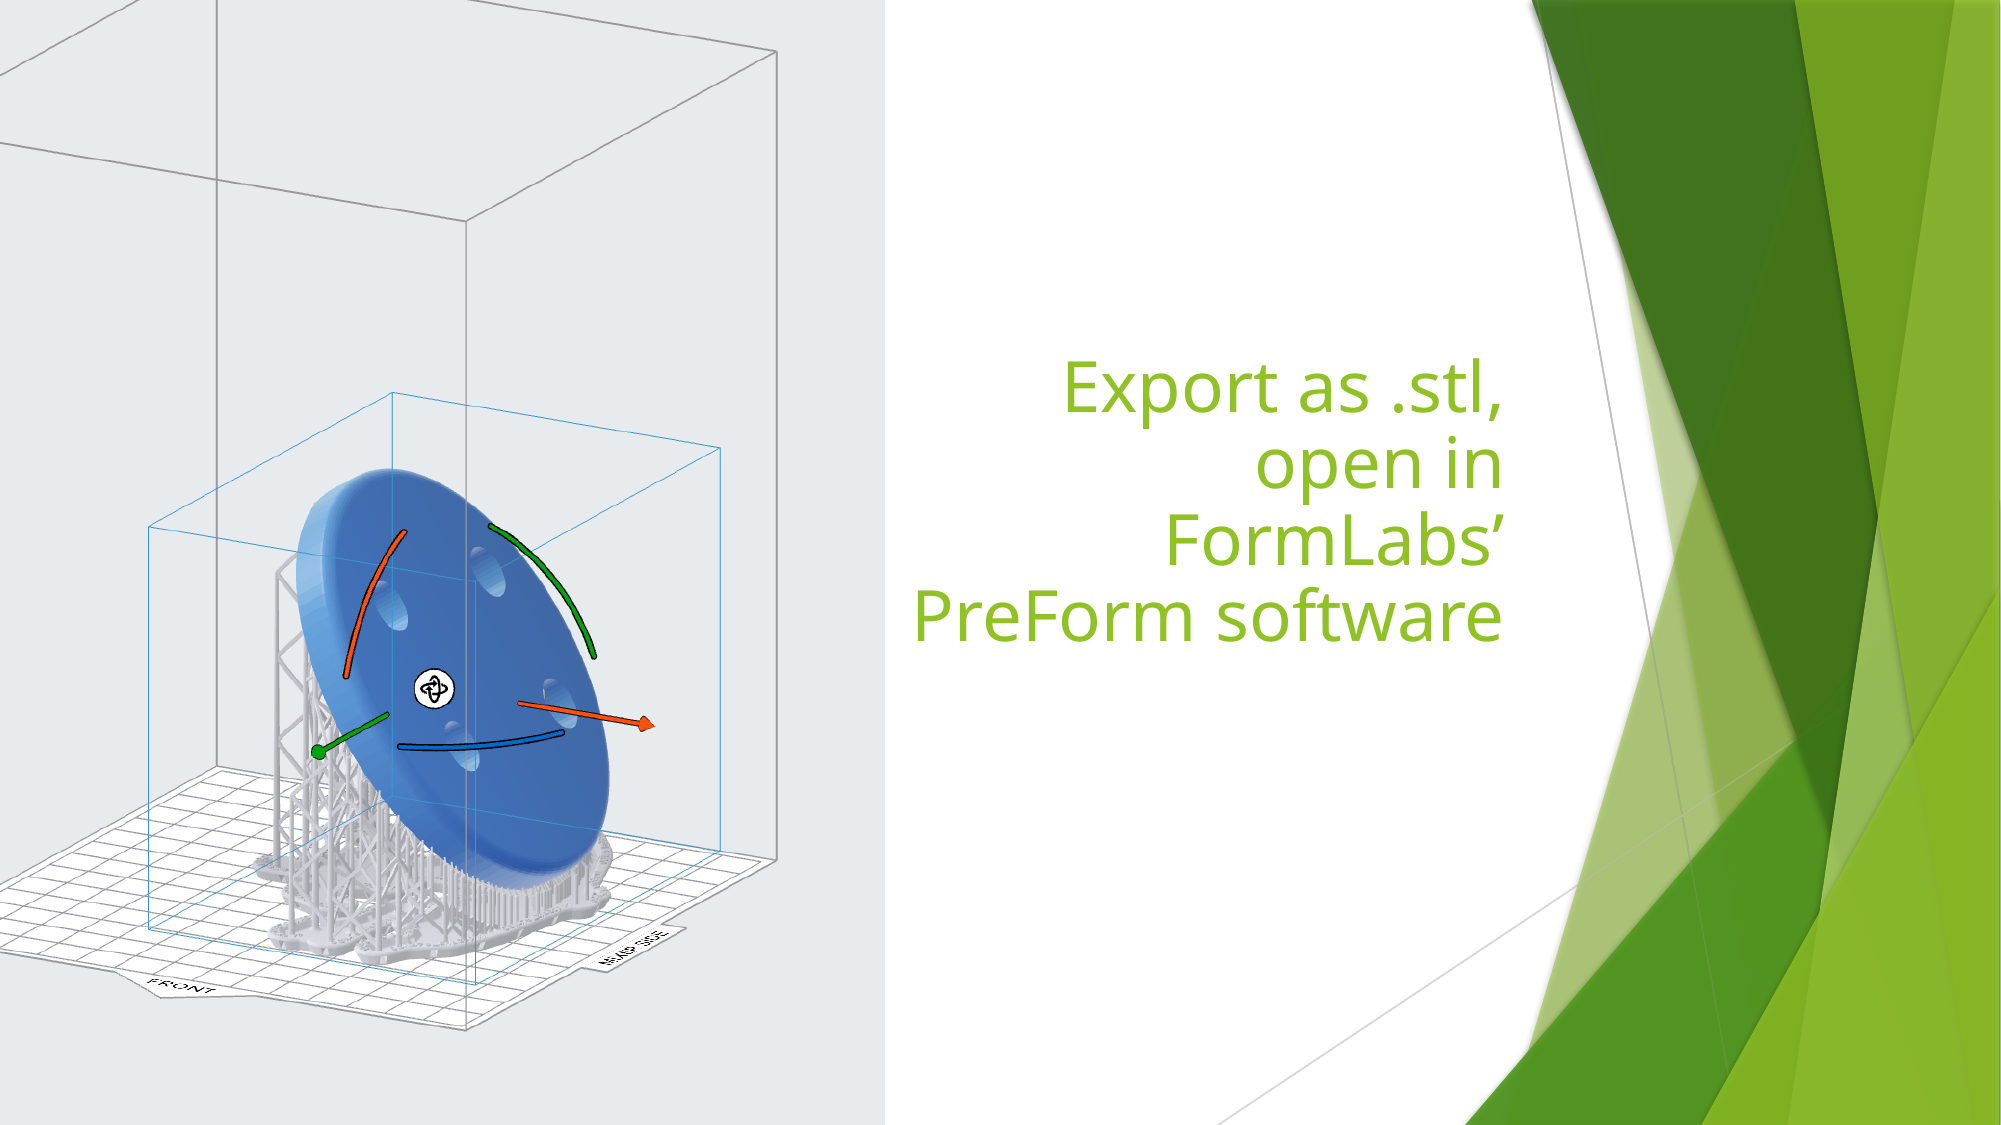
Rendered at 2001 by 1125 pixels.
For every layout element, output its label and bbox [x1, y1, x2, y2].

list [0, 0, 886, 1125]
text_box [887, 0, 2000, 1125]
